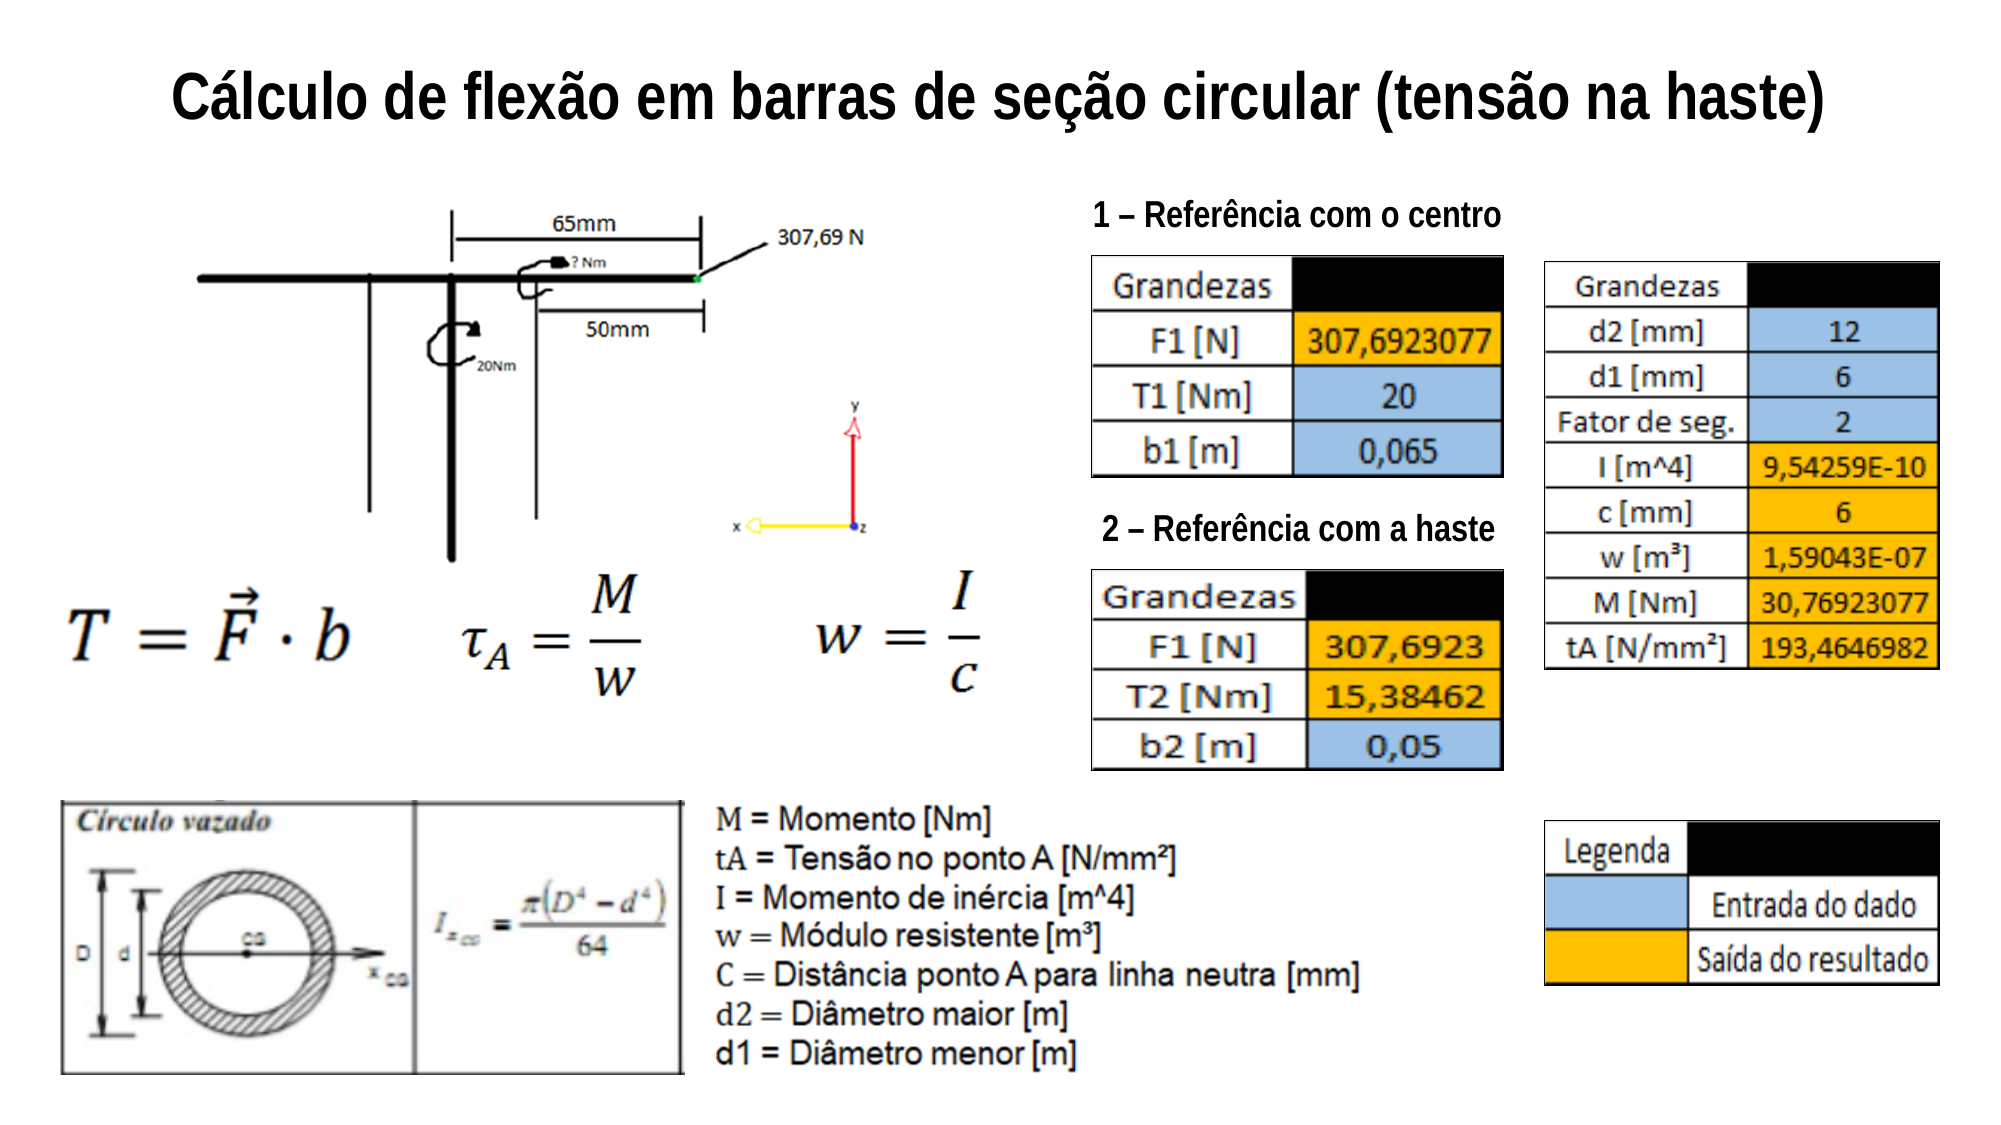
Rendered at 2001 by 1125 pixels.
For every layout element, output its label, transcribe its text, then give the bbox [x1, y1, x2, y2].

picture [1544, 261, 1940, 670]
picture [1091, 255, 1504, 478]
picture [60, 577, 372, 686]
picture [1544, 820, 1940, 986]
picture [168, 190, 1004, 699]
text_box 2 – Referência com a haste [1087, 496, 1519, 557]
picture [1091, 569, 1504, 771]
picture [712, 799, 1369, 1079]
text_box 1 – Referência com o centro [1078, 183, 1528, 243]
text_box Cálculo de flexão em barras de seção circular (tensão na haste) [156, 45, 1844, 141]
picture [60, 800, 685, 1075]
